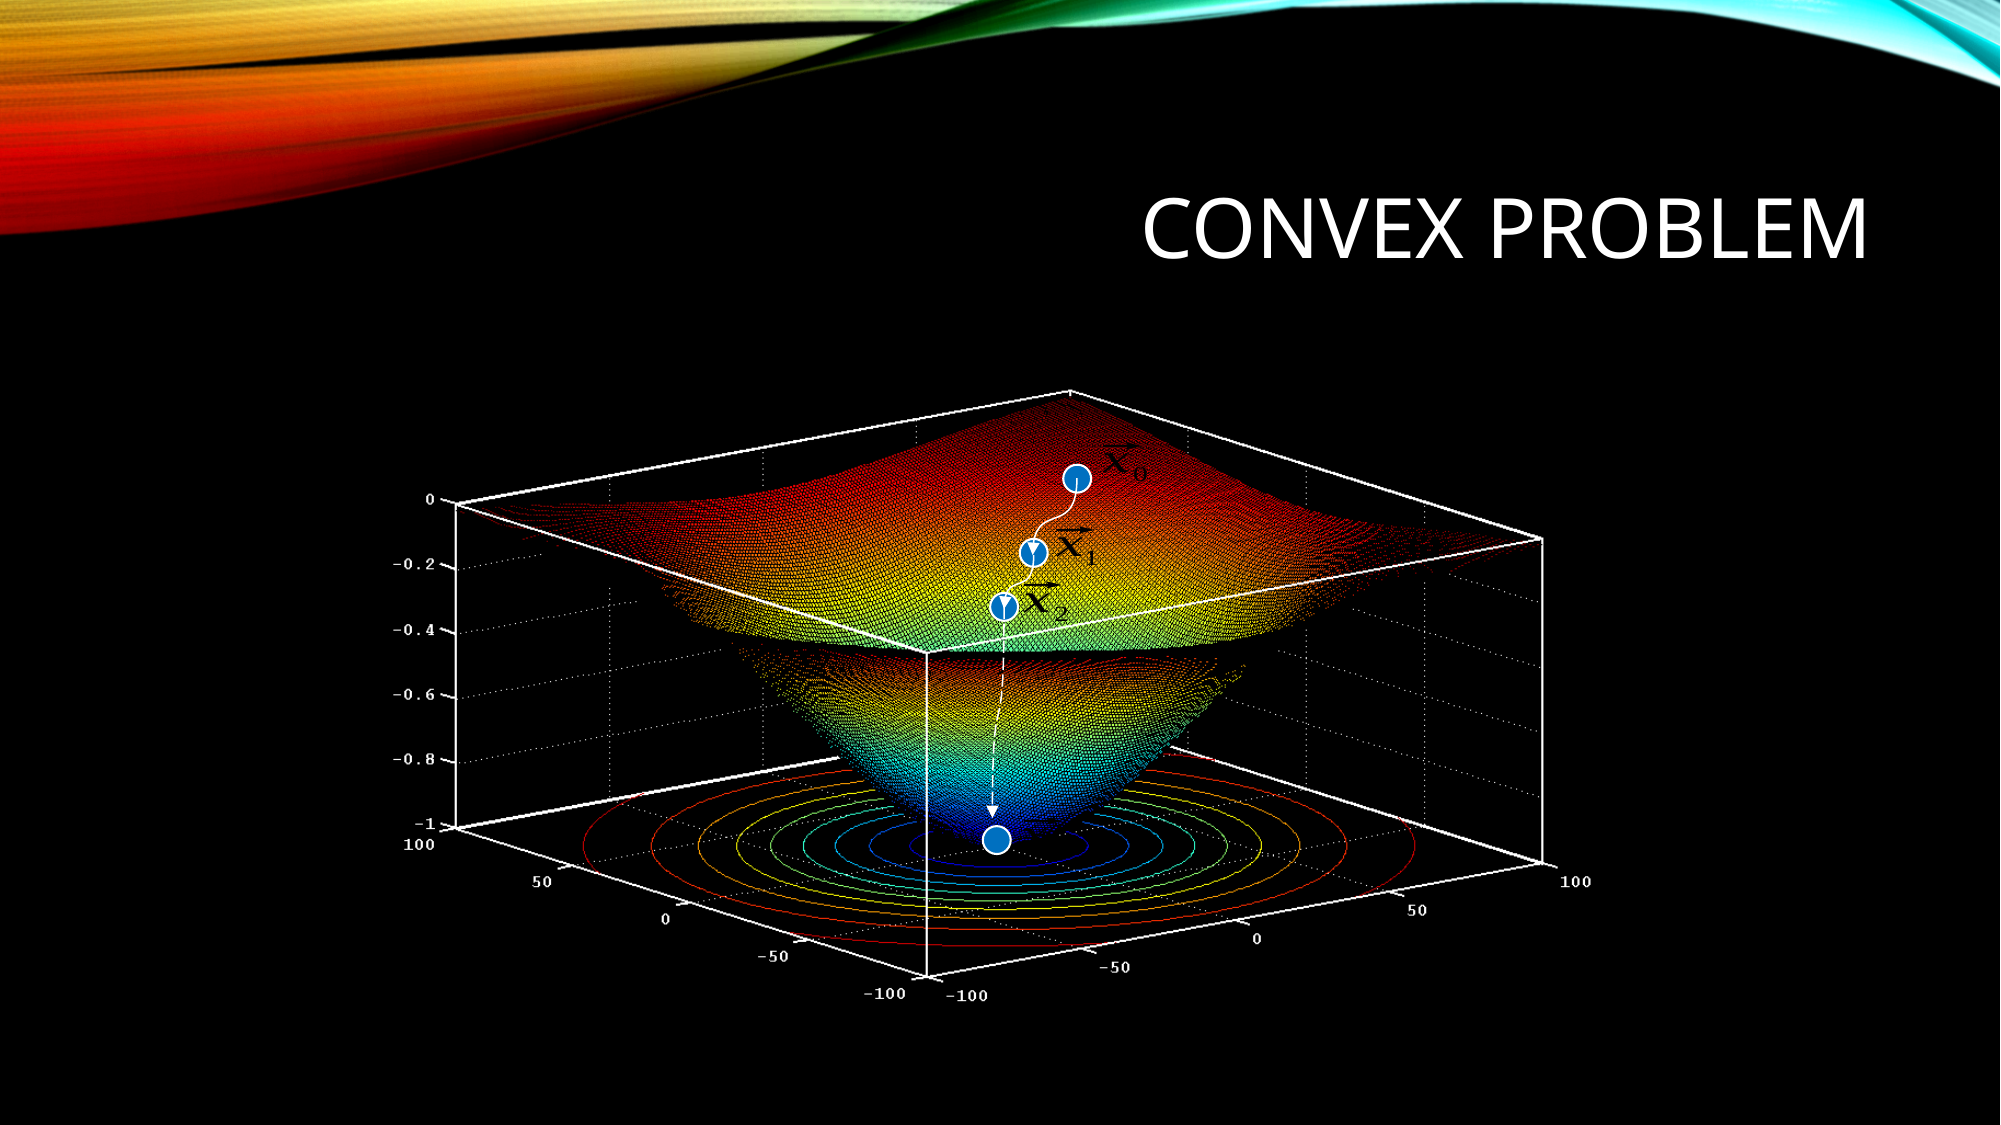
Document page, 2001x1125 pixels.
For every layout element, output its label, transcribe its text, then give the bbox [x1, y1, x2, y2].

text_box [1016, 494, 1094, 539]
picture [0, 0, 2000, 237]
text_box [892, 706, 1105, 719]
title Convex problem [474, 125, 1888, 338]
picture [274, 337, 1676, 1056]
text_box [991, 566, 1047, 597]
